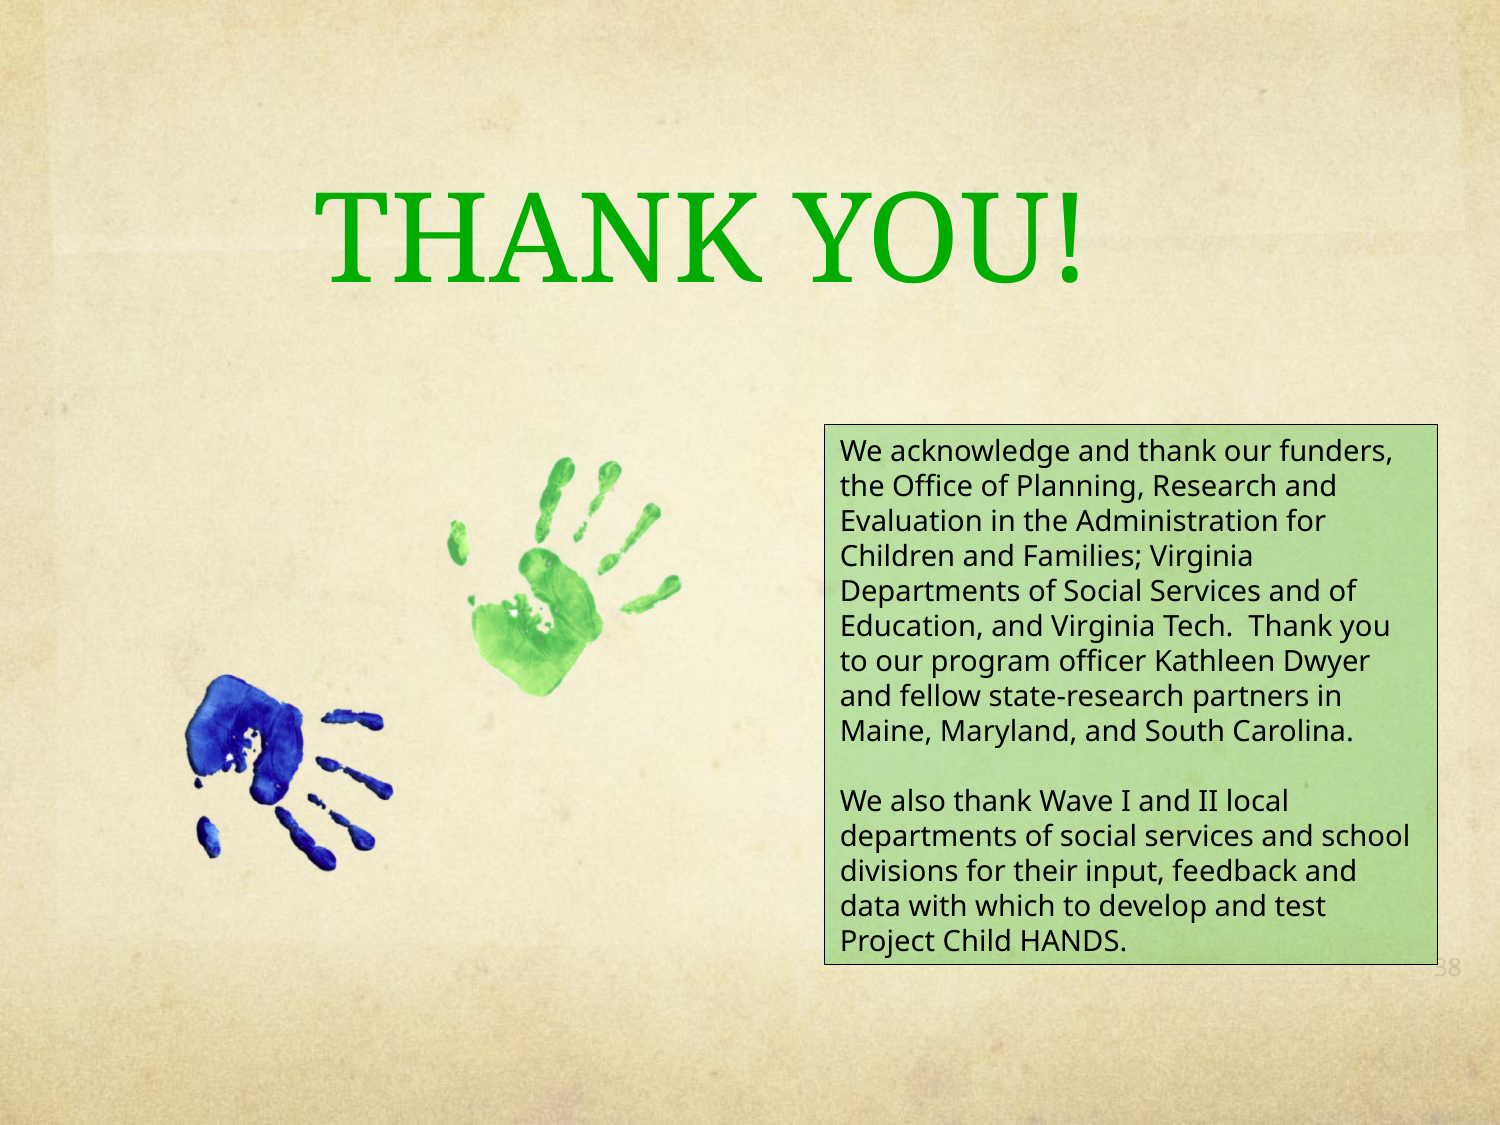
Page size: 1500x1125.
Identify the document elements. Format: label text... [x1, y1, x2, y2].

text_box We acknowledge and thank our funders, the Office of Planning, Research and Evaluation in the Administration for Children and Families; Virginia Departments of Social Services and of Education, and Virginia Tech. Thank you to our program officer Kathleen Dwyer and fellow state-research partners in Maine, Maryland, and South Carolina. We also thank Wave I and II local departments of social services and school divisions for their input, feedback and data with which to develop and test Project Child HANDS. [824, 424, 1438, 965]
picture [0, 0, 1500, 1125]
slide_number 38 [1233, 898, 1478, 1038]
text_box THANK YOU! [298, 149, 1107, 315]
